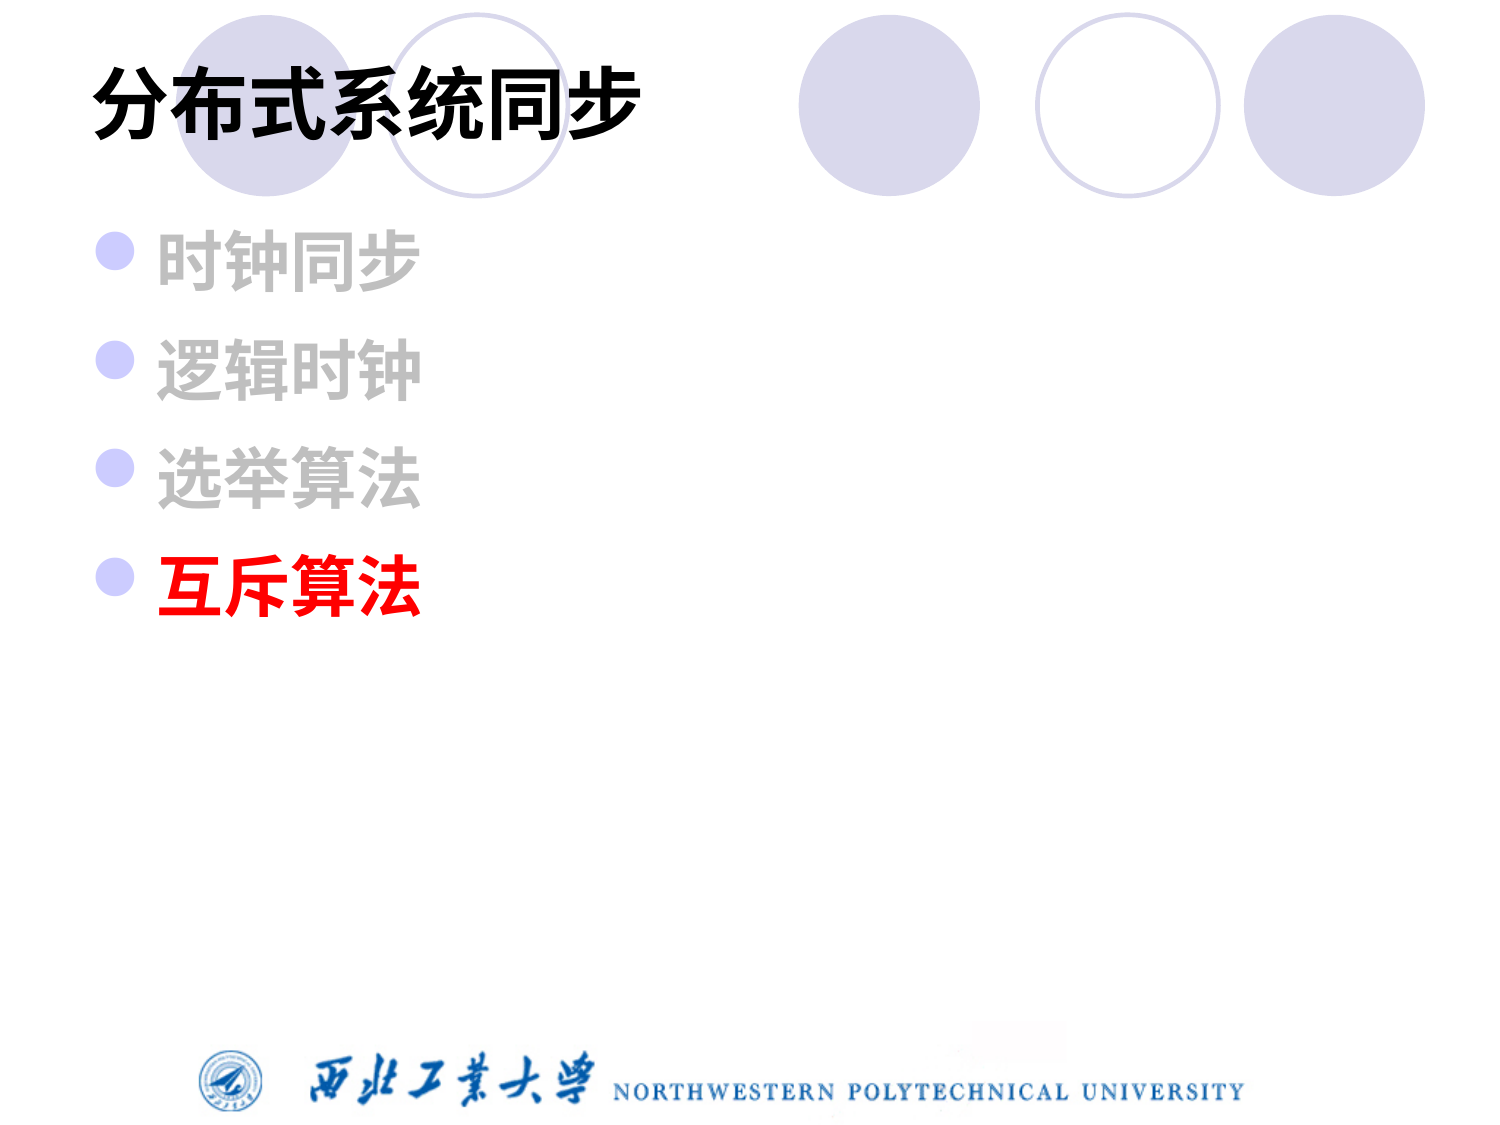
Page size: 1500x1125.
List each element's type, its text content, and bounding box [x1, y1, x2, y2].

list 时钟同步 逻辑时钟 选举算法 互斥算法 [75, 196, 1425, 1035]
title 分布式系统同步 [75, 19, 1425, 185]
picture [0, 1021, 1500, 1125]
